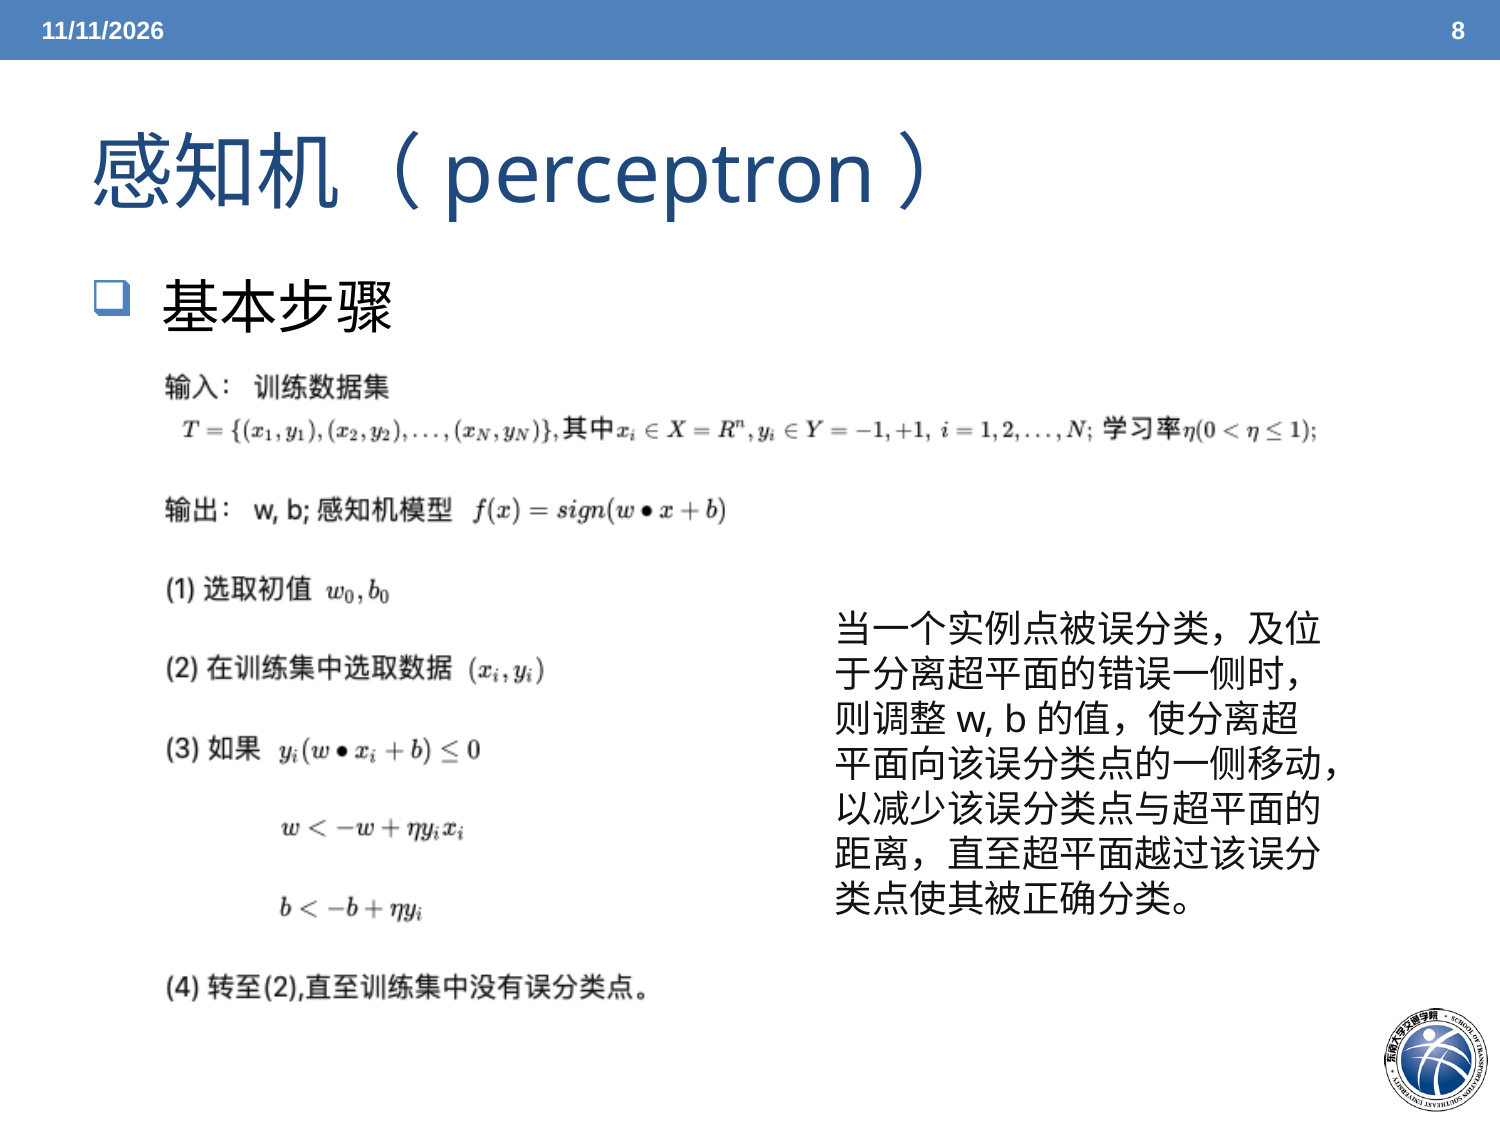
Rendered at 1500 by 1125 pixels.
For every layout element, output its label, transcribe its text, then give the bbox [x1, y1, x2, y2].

picture [1384, 1008, 1489, 1112]
text_box 当一个实例点被误分类，及位于分离超平面的错误一侧时，则调整w, b的值，使分离超平面向该误分类点的一侧移动，以减少该误分类点与超平面的距离，直至超平面越过该误分类点使其被正确分类。 [1331, 597, 1343, 928]
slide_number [26, 2, 502, 58]
slide_number 8 [1436, 2, 1500, 58]
picture [139, 360, 1326, 1017]
list 基本步骤 [75, 262, 1360, 1063]
title 感知机（perceptron） [75, 87, 1425, 250]
